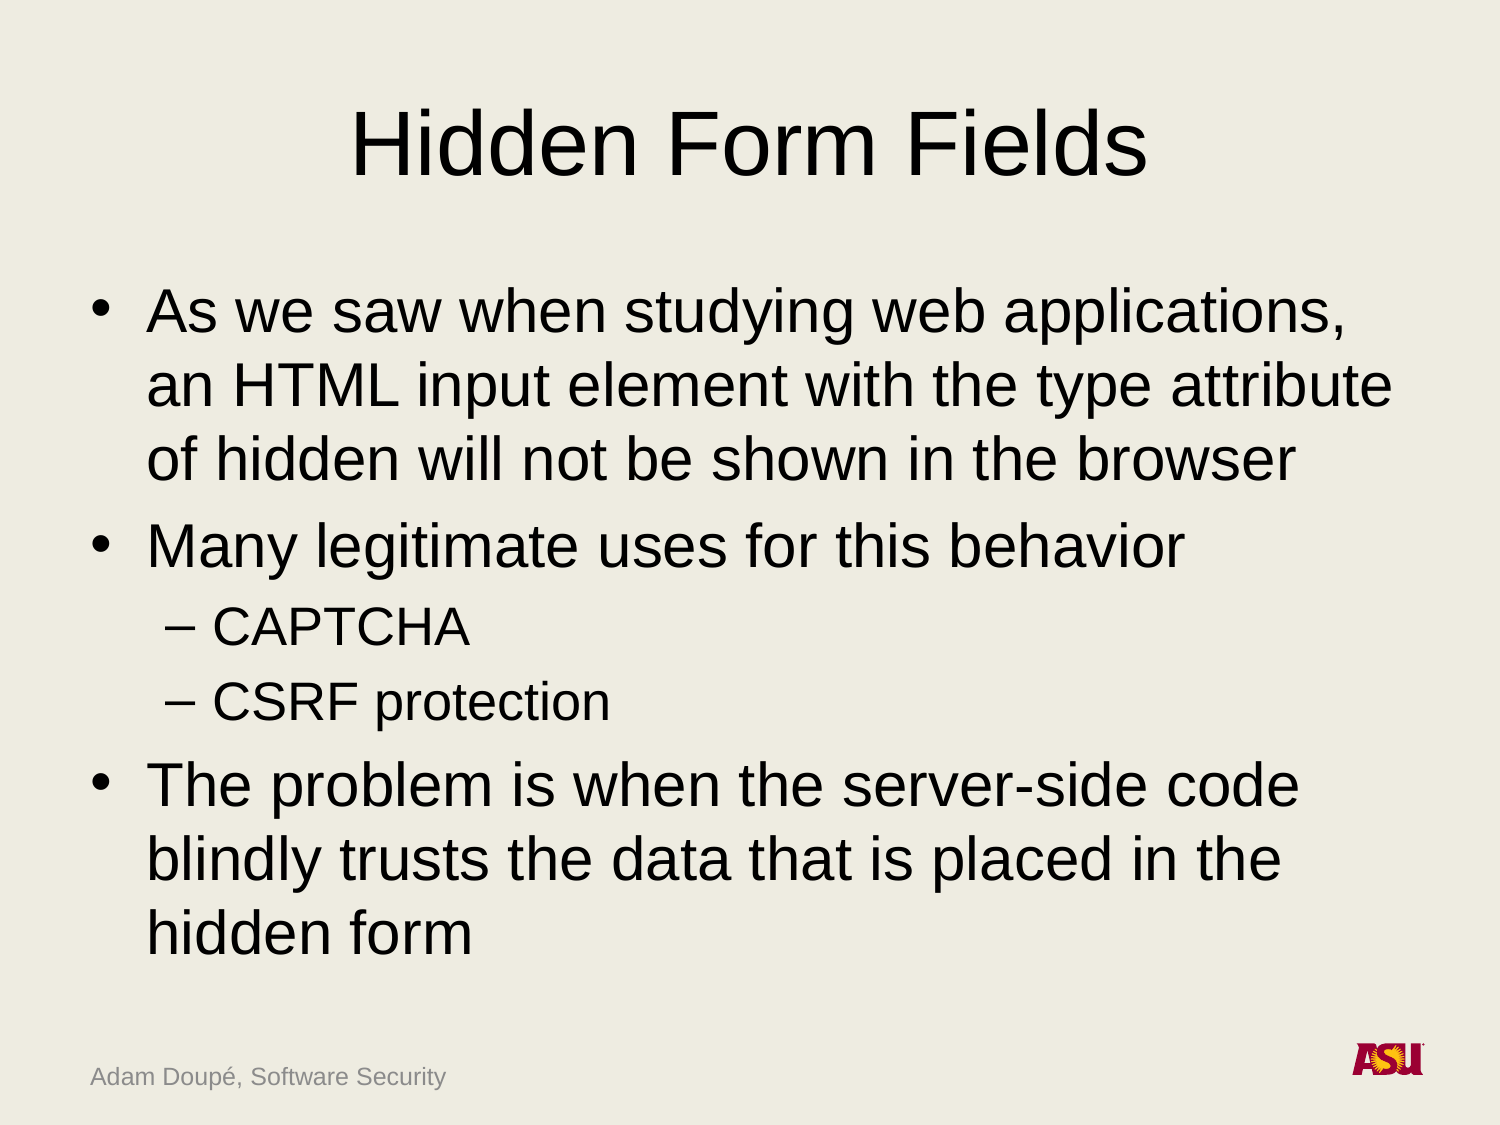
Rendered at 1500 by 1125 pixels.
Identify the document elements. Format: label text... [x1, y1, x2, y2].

title Hidden Form Fields [75, 45, 1425, 233]
list As we saw when studying web applications, an HTML input element with the type attribute of hidden will not be shown in the browser Many legitimate uses for this behavior CAPTCHA CSRF protection The problem is when the server-side code blindly trusts the data that is placed in the hidden form [75, 262, 1425, 1005]
